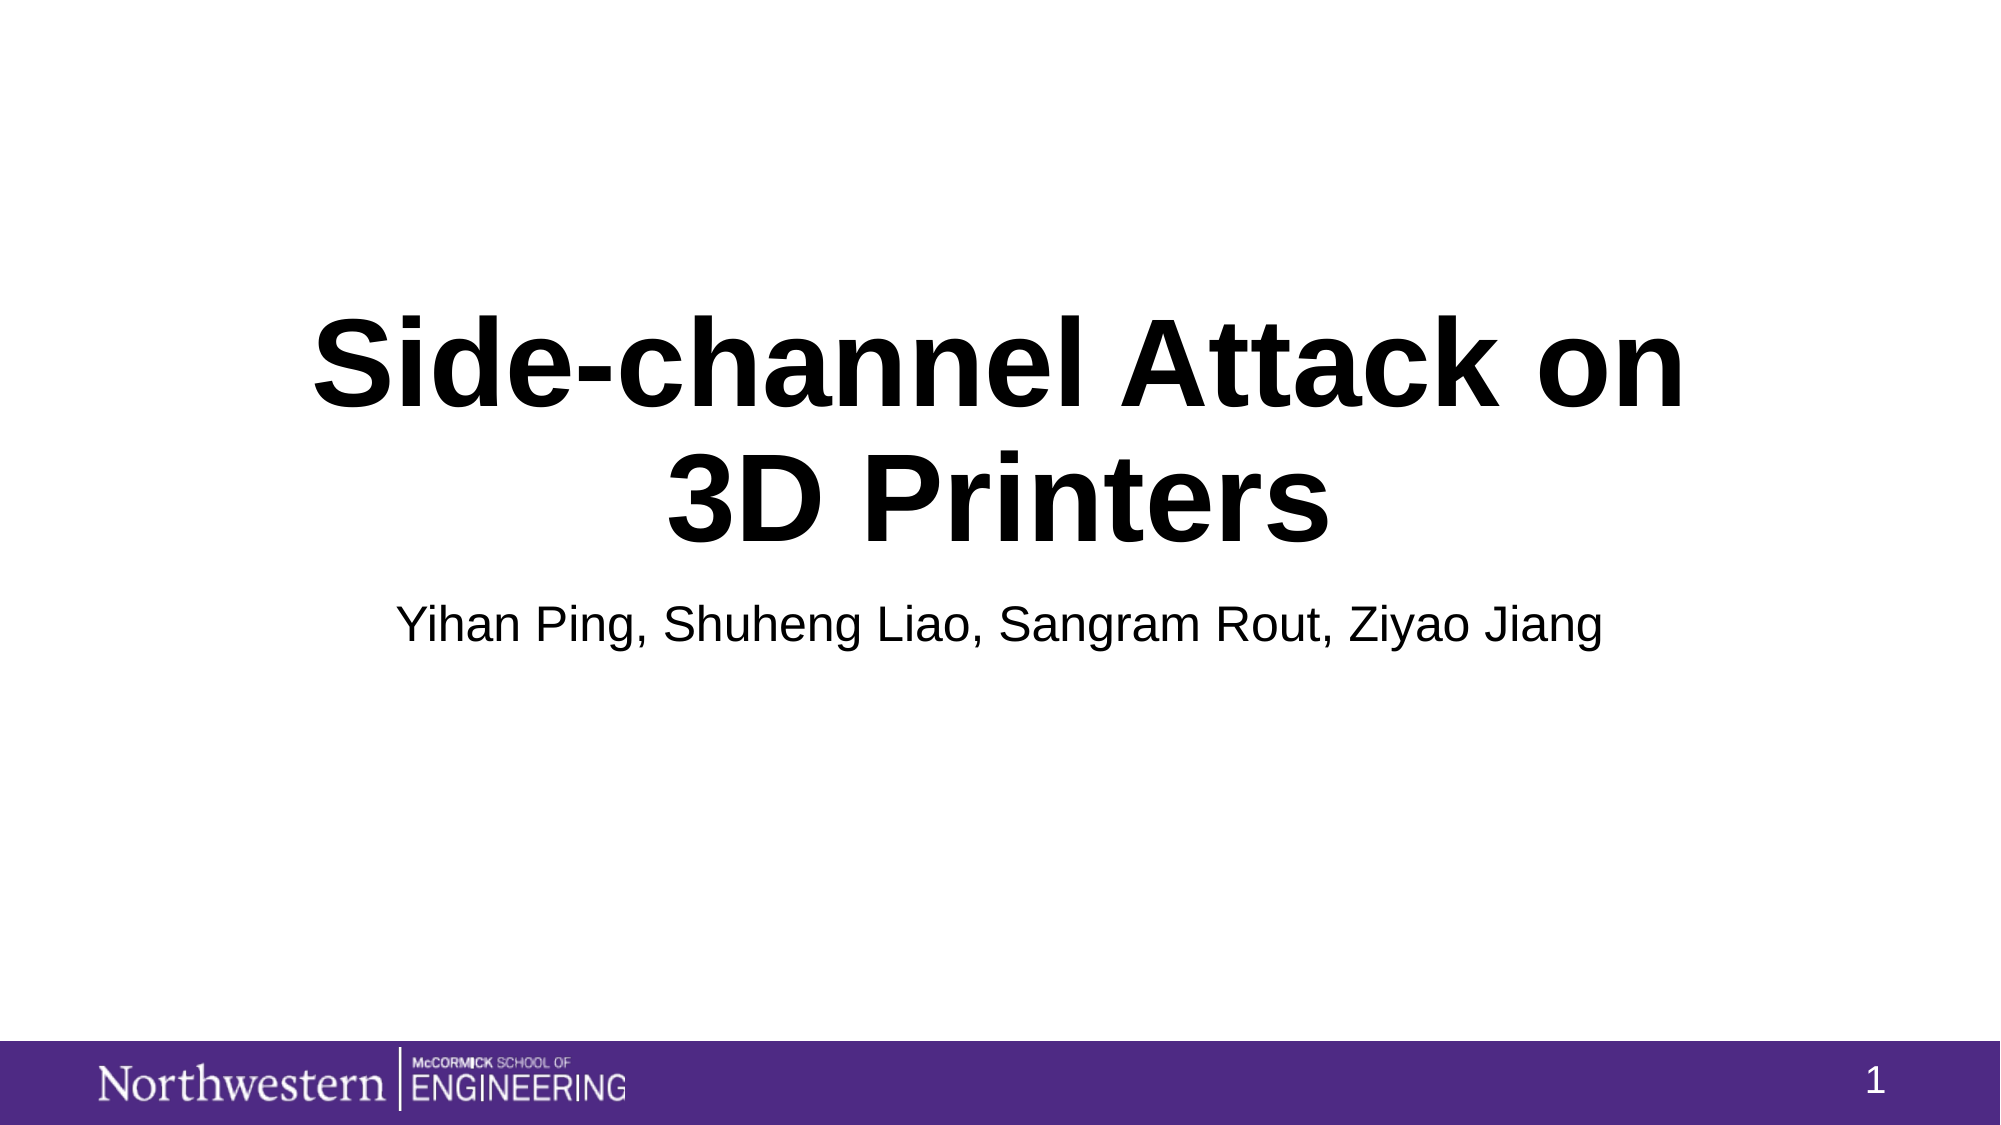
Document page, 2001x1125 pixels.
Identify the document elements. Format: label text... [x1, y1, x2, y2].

subtitle Yihan Ping, Shuheng Liao, Sangram Rout, Ziyao Jiang [249, 590, 1750, 863]
title Side-channel Attack on 3D Printers [249, 184, 1750, 576]
